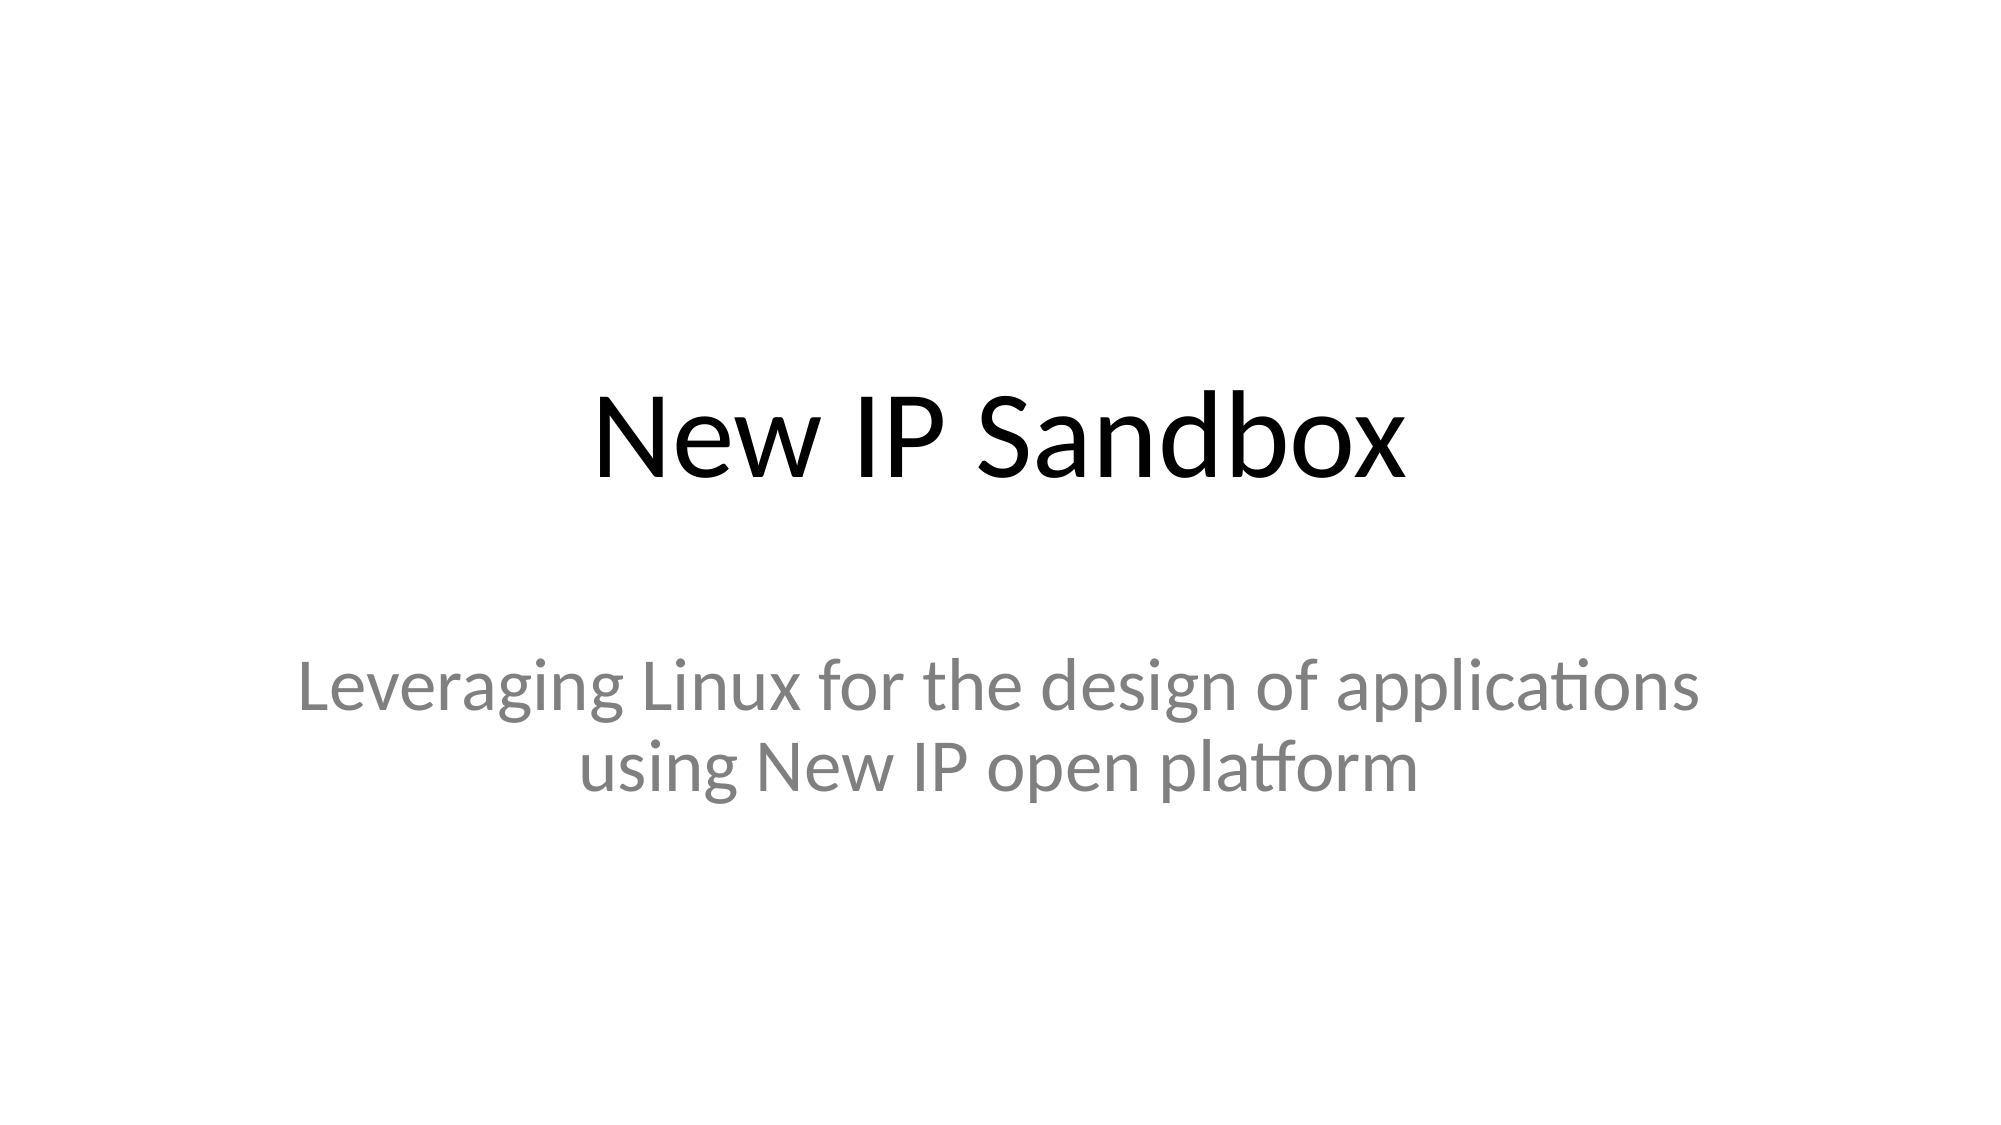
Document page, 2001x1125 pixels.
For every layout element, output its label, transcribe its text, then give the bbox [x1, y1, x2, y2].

title New IP Sandbox [249, 184, 1750, 590]
subtitle Leveraging Linux for the design of applications using New IP open platform [249, 590, 1750, 863]
